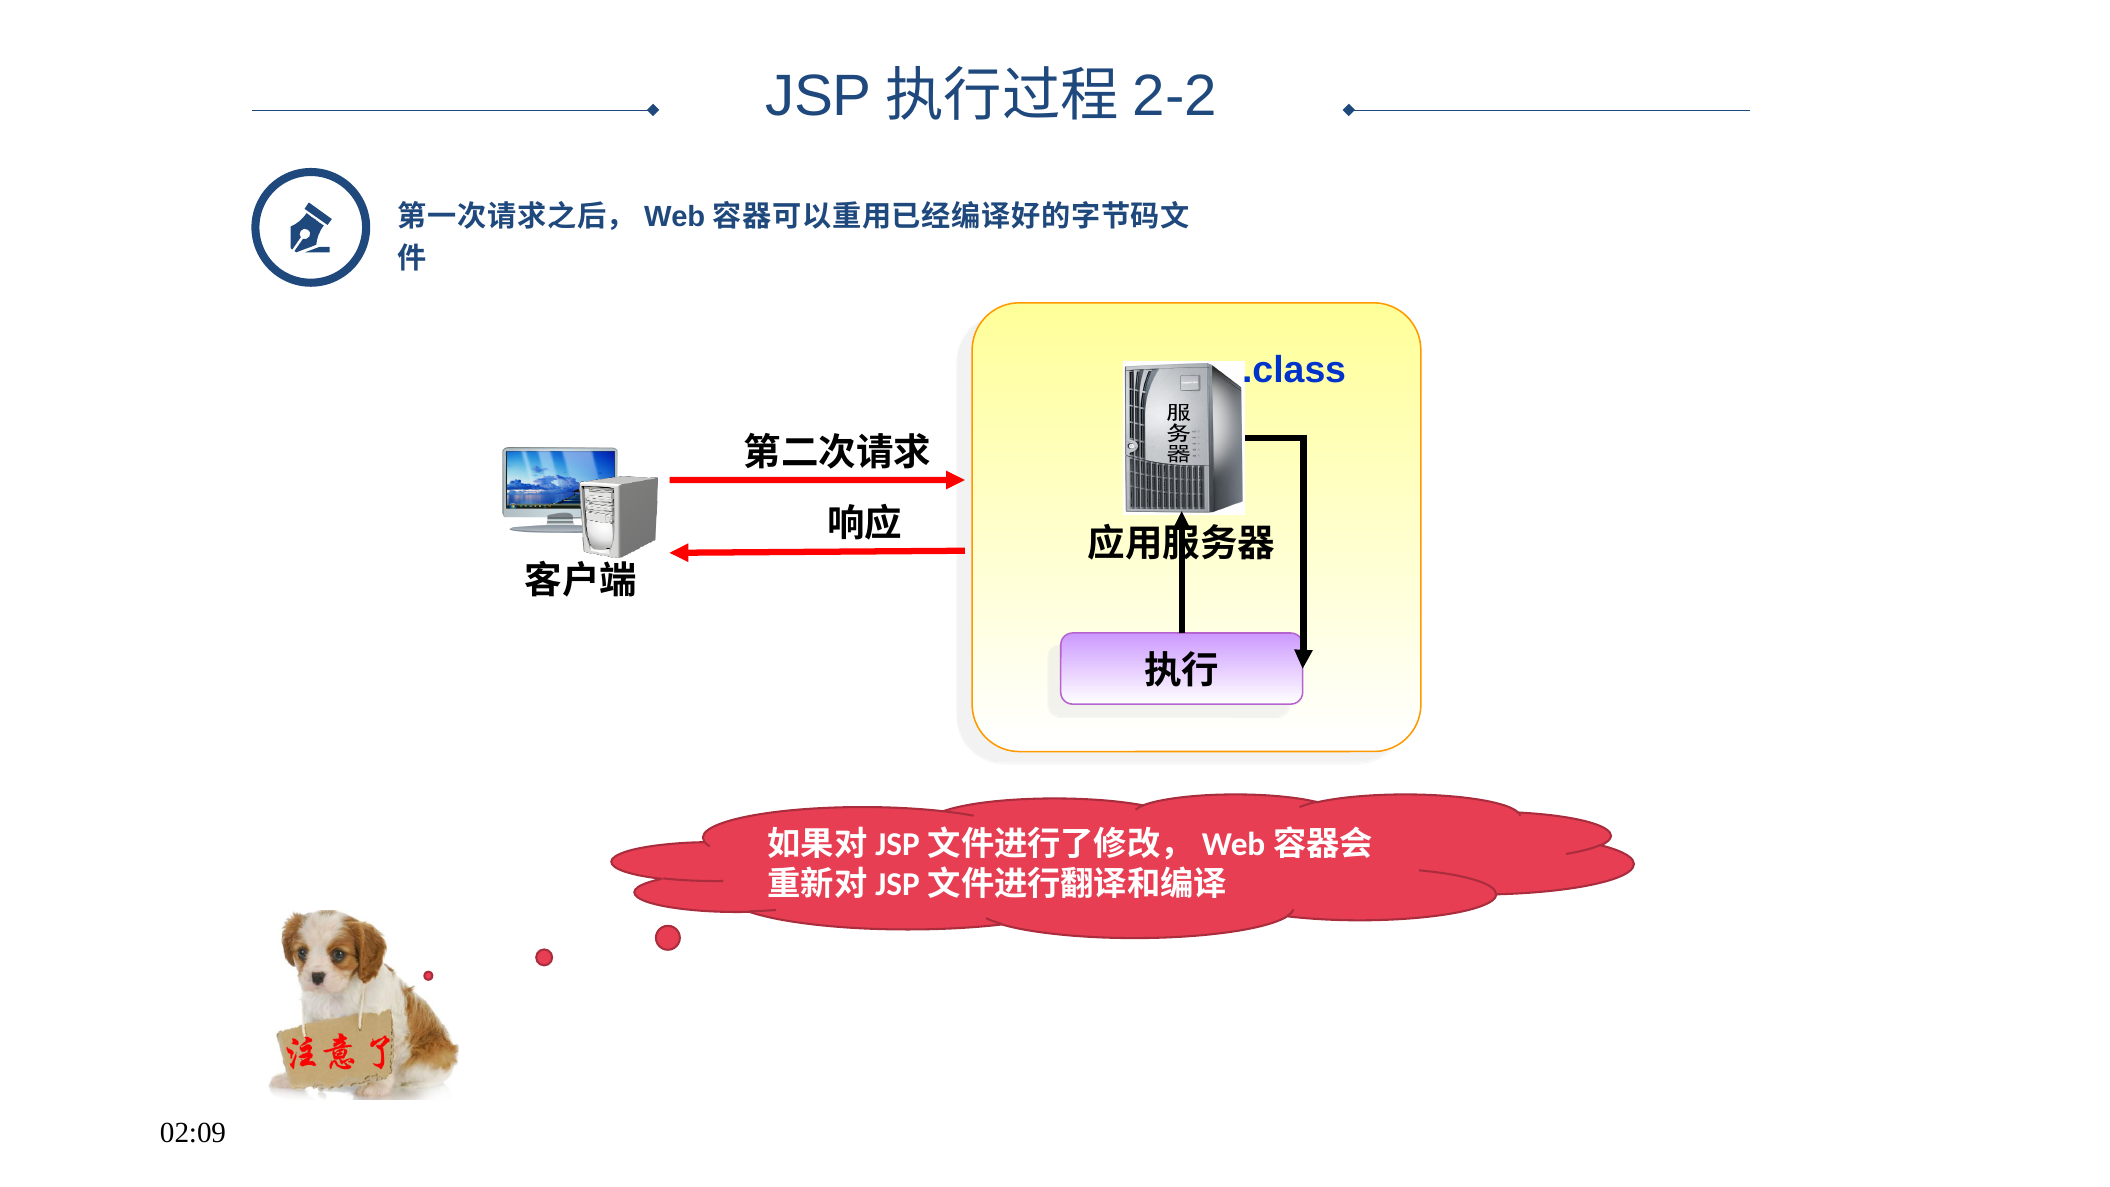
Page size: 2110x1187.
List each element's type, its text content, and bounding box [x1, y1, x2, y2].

text_box 如果对JSP文件进行了修改，Web容器会重新对JSP文件进行翻译和编译 [610, 793, 1636, 940]
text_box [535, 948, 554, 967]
text_box 第二次请求 [728, 420, 954, 481]
text_box 第一次请求之后，Web容器可以重用已经编译好的字节码文件 [383, 183, 1206, 240]
picture [266, 910, 459, 1100]
text_box .class [1214, 337, 1374, 398]
text_box [972, 302, 1421, 752]
text_box 响应 [706, 491, 917, 552]
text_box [1066, 361, 1297, 572]
text_box JSP执行过程2-2 [523, 61, 1443, 132]
text_box 执行 [1060, 632, 1303, 705]
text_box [1244, 437, 1303, 669]
text_box [669, 546, 803, 559]
text_box [290, 202, 332, 253]
slide_number [145, 1099, 620, 1163]
text_box 如果对JSP文件进行了修改，Web容器会重新对JSP文件进行翻译和编译 [654, 924, 681, 951]
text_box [502, 447, 658, 610]
text_box [250, 166, 372, 288]
text_box [952, 474, 965, 487]
